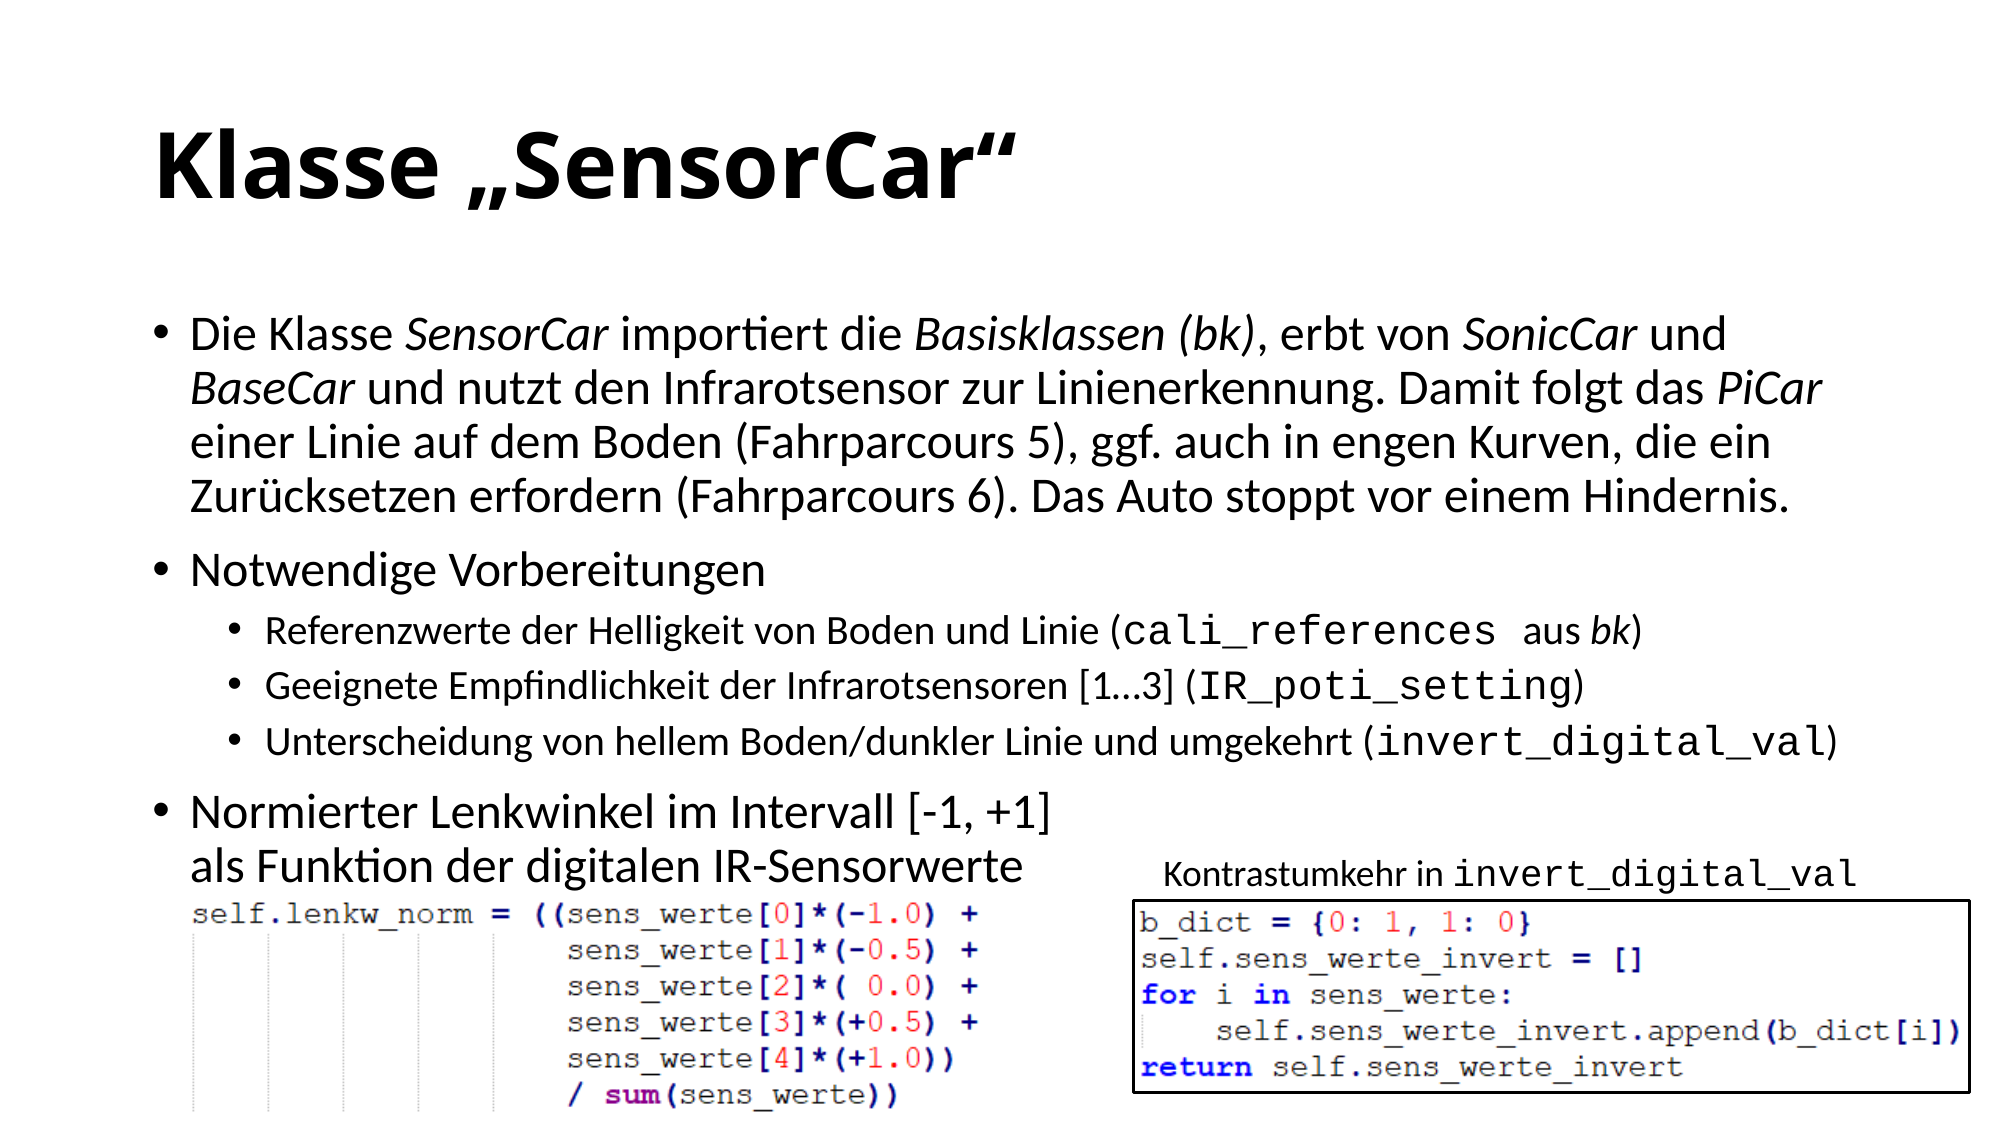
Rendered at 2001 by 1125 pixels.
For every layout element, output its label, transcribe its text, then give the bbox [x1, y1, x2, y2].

list Die Klasse SensorCar importiert die Basisklassen (bk), erbt von SonicCar und BaseCar und nutzt den Infrarotsensor zur Linienerkennung. Damit folgt das PiCar einer Linie auf dem Boden (Fahrparcours 5), ggf. auch in engen Kurven, die ein Zurücksetzen erfordern (Fahrparcours 6). Das Auto stoppt vor einem Hindernis. Notwendige Vorbereitungen Referenzwerte der Helligkeit von Boden und Linie (cali_references aus bk) Geeignete Empfindlichkeit der Infrarotsensoren [1…3] (IR_poti_setting) Unterscheidung von hellem Boden/dunkler Linie und umgekehrt (invert_digital_val) Normierter Lenkwinkel im Intervall [-1, +1] als Funktion der digitalen IR-Sensorwerte [137, 299, 1863, 1014]
picture [1134, 902, 1968, 1092]
title Klasse „SensorCar“ [137, 59, 1863, 278]
picture [185, 895, 990, 1118]
text_box Kontrastumkehr in invert_digital_val [1148, 841, 1873, 902]
